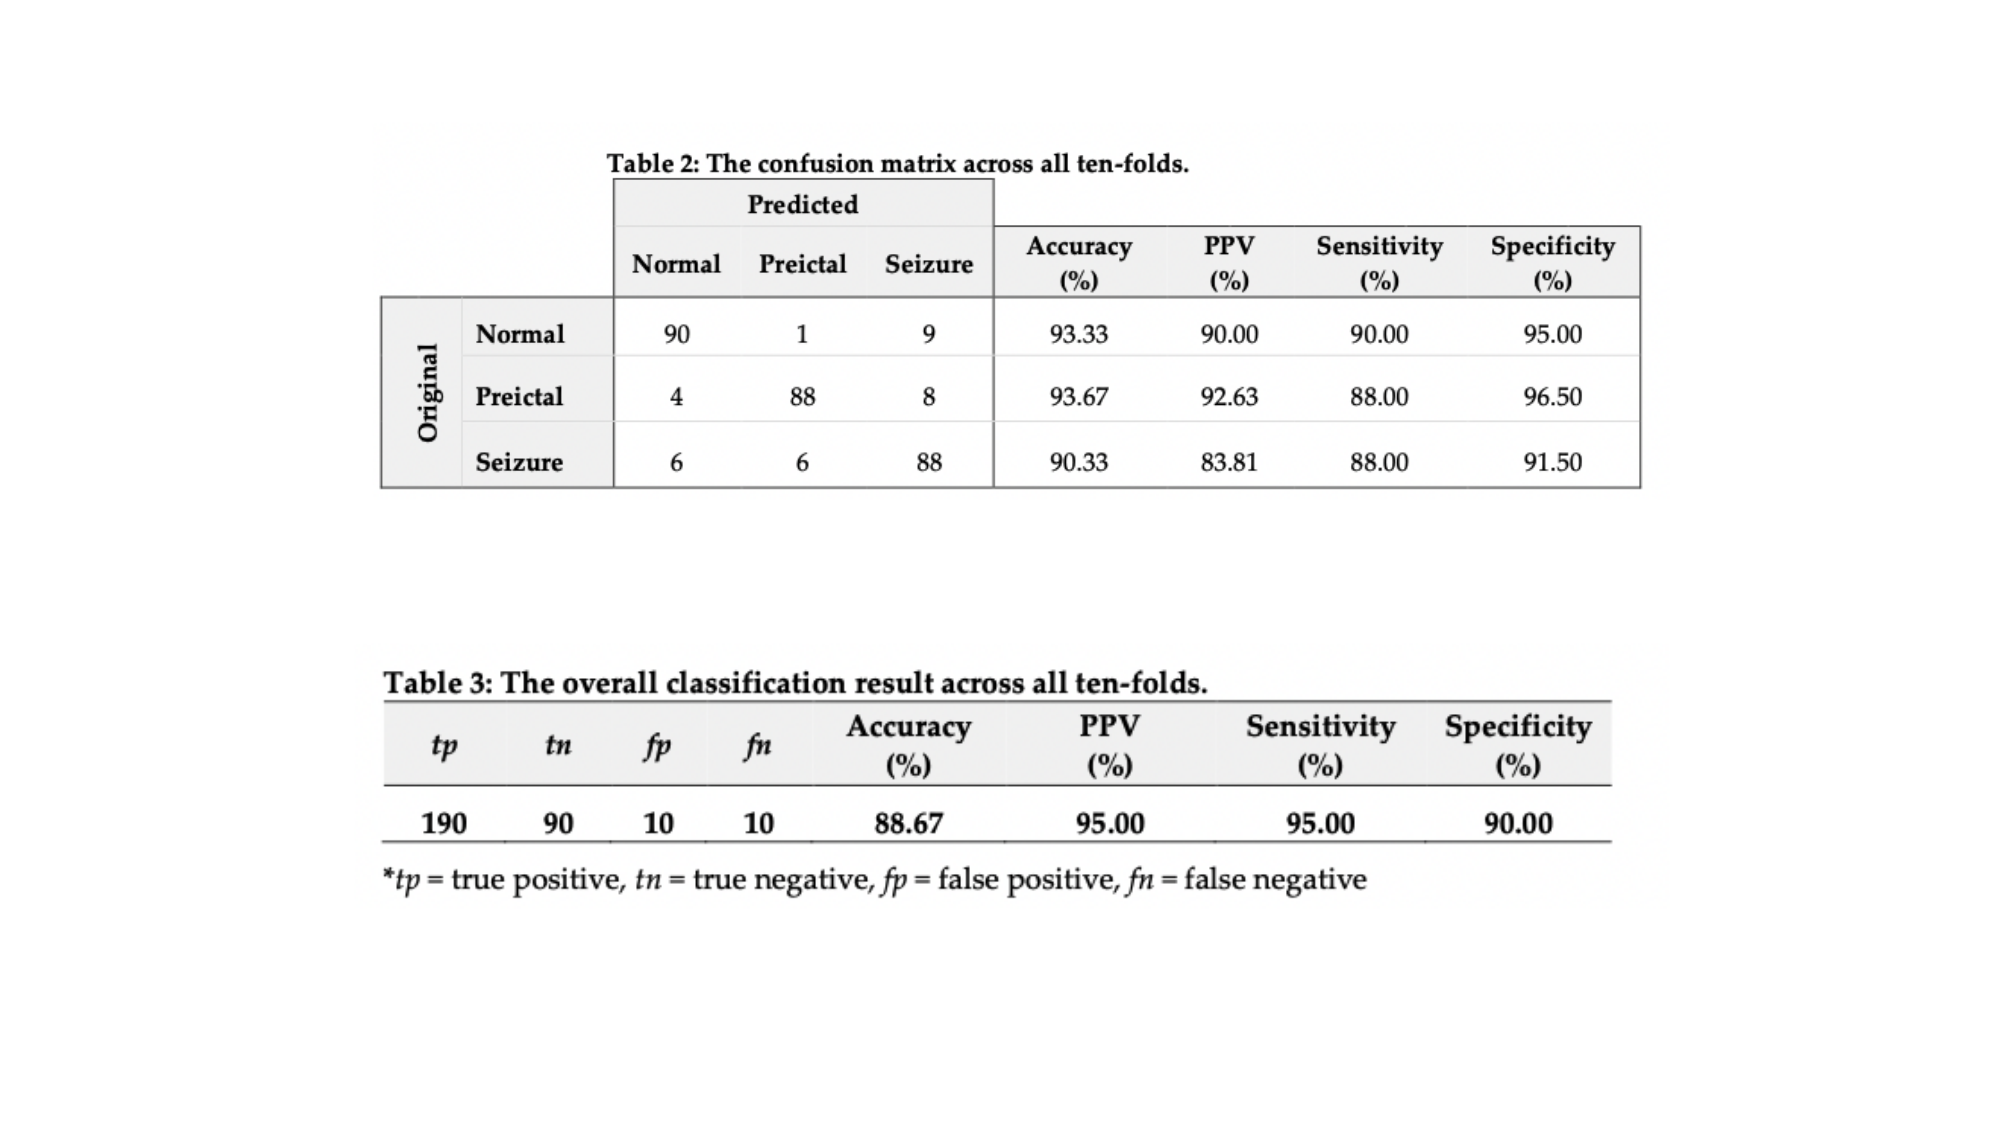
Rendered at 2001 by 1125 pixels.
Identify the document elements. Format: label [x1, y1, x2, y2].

picture [372, 122, 1670, 500]
picture [354, 643, 1670, 909]
